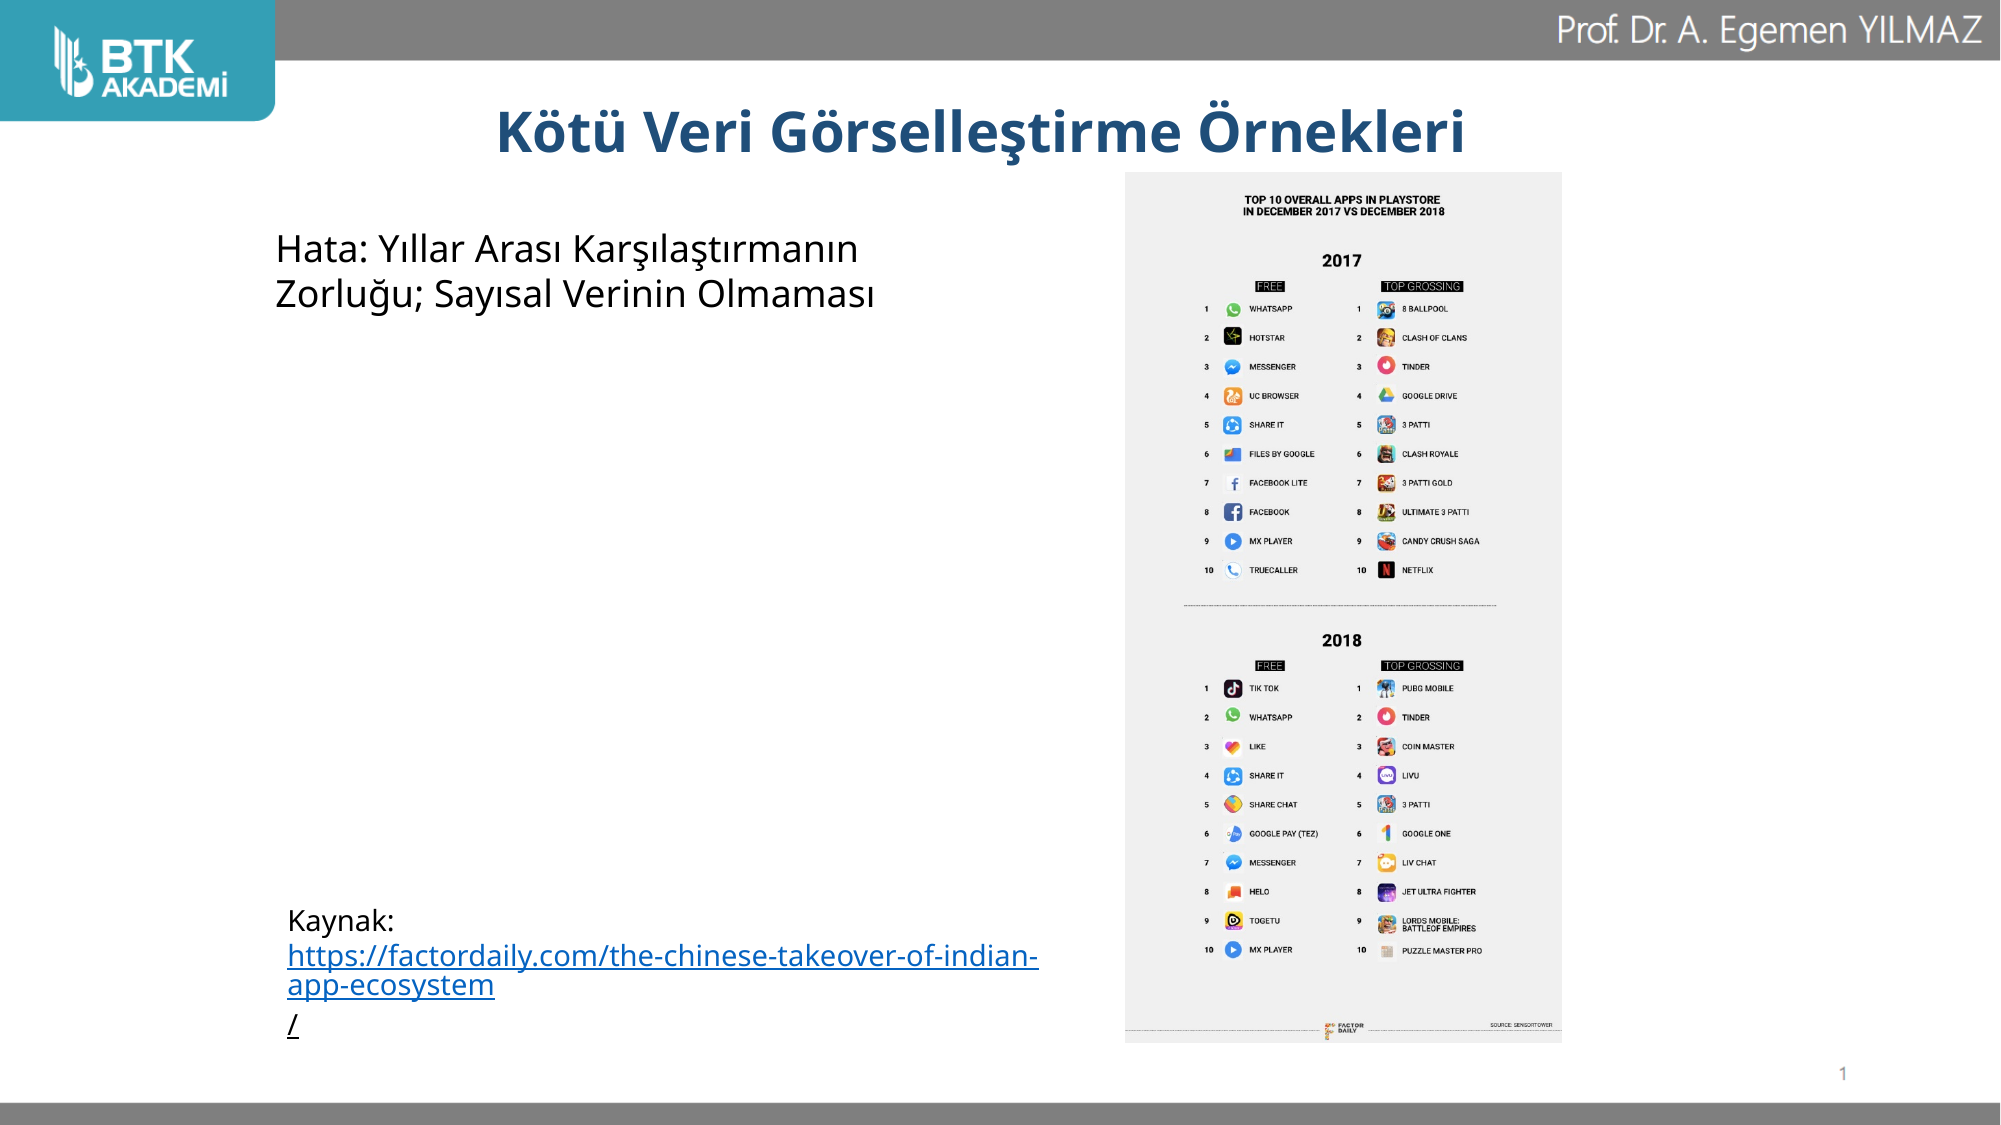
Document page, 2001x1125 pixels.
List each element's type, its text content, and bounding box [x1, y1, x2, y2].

title Kötü Veri Görselleştirme Örnekleri [99, 0, 1863, 172]
slide_number 141 [1325, 1042, 1863, 1103]
picture [0, 0, 2001, 1125]
text_box Hata: Yıllar Arası Karşılaştırmanın Zorluğu; Sayısal Verinin Olmaması [260, 217, 908, 323]
text_box Kaynak: https://factordaily.com/the-chinese-takeover-of-indian-app-ecosystem/ [272, 894, 1057, 1024]
